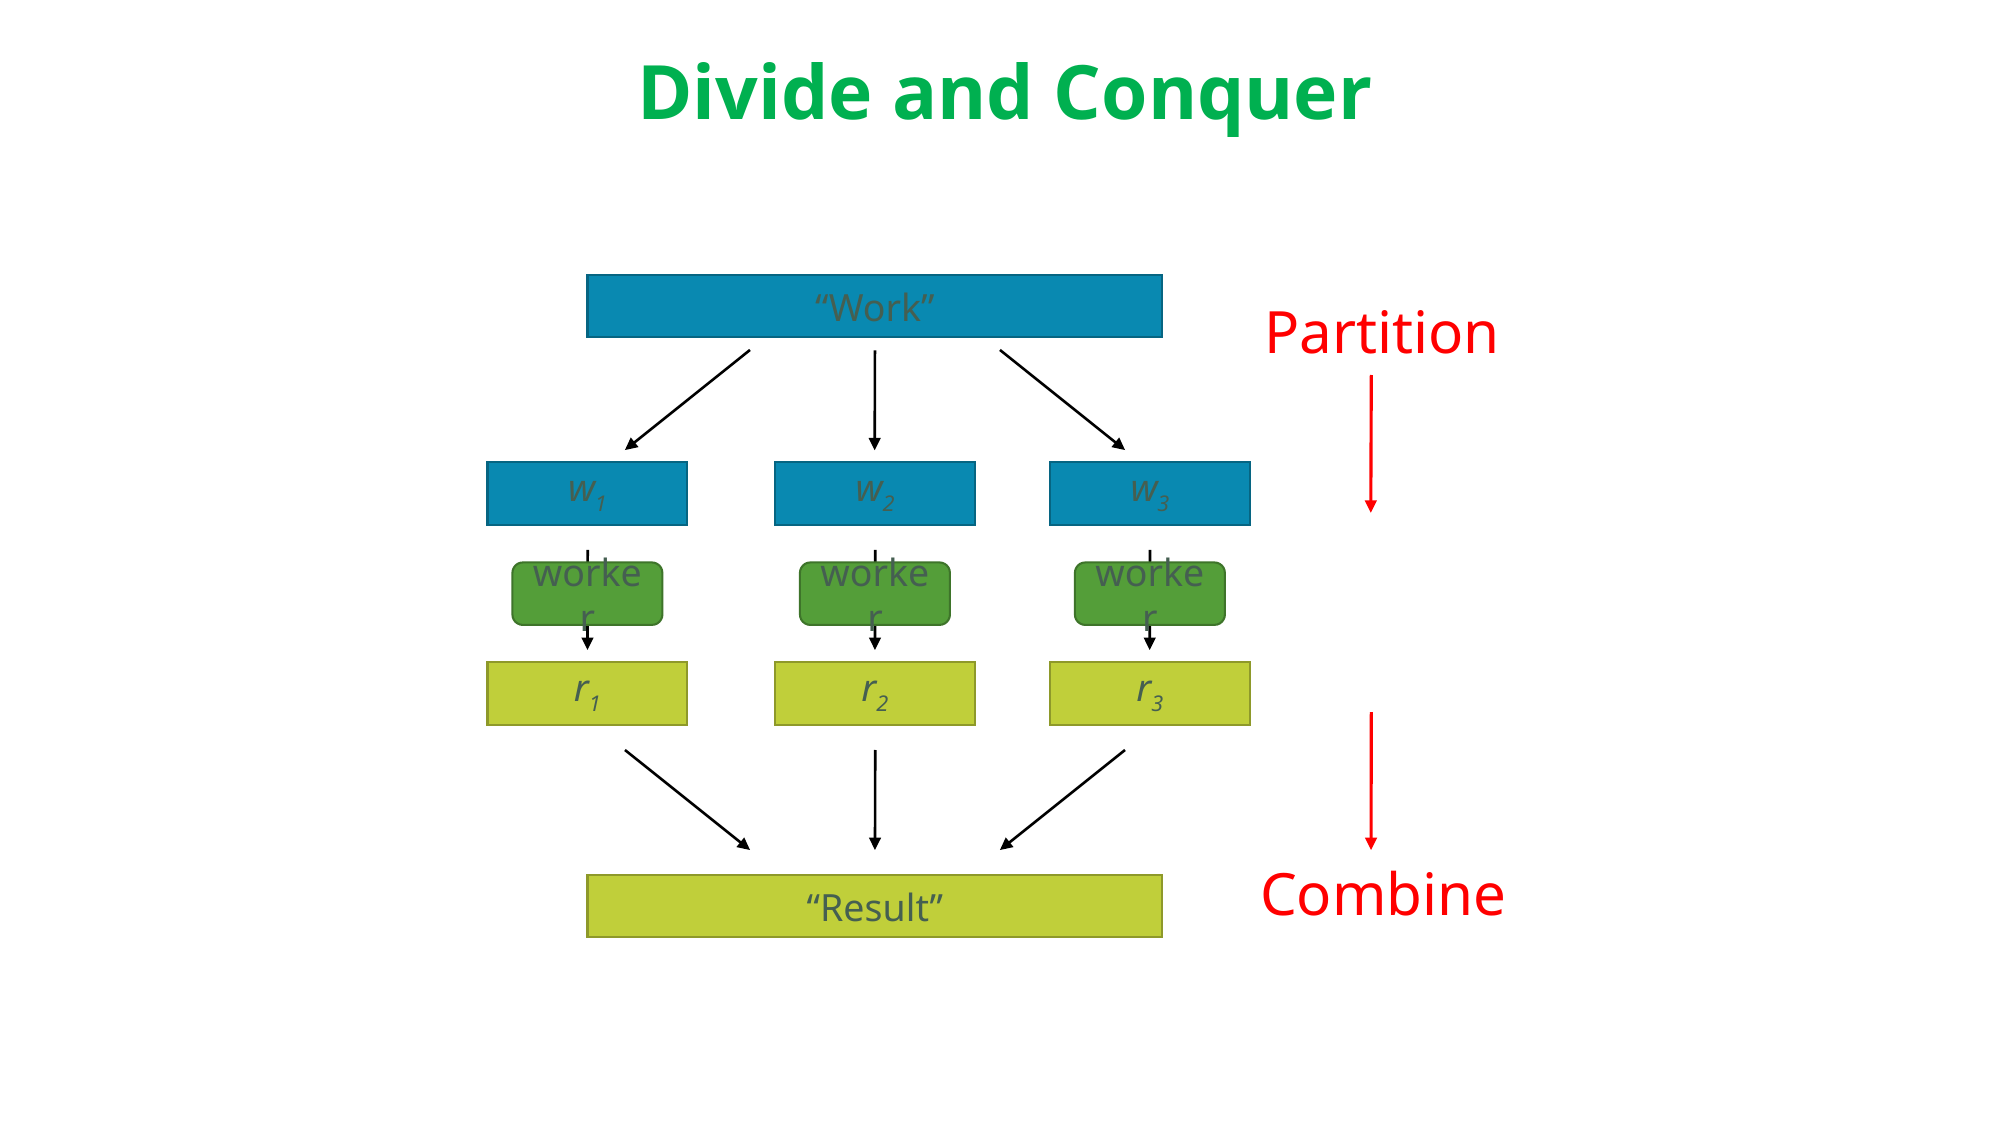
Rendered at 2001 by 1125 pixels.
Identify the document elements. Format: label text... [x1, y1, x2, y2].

text_box w3 [1049, 461, 1251, 526]
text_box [999, 349, 1125, 450]
text_box w1 [486, 461, 688, 526]
text_box Combine [1245, 849, 1522, 934]
title Divide and Conquer [25, 30, 1985, 161]
text_box worker [1073, 561, 1226, 626]
text_box “Result” [586, 874, 1163, 938]
text_box w2 [774, 461, 976, 526]
text_box Partition [1249, 287, 1515, 373]
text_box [624, 749, 750, 850]
text_box “Work” [586, 274, 1163, 338]
text_box r1 [486, 661, 688, 726]
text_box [624, 349, 750, 450]
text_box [999, 749, 1125, 850]
text_box r2 [774, 661, 976, 726]
text_box worker [511, 561, 664, 626]
text_box worker [798, 561, 951, 626]
text_box r3 [1049, 661, 1251, 726]
